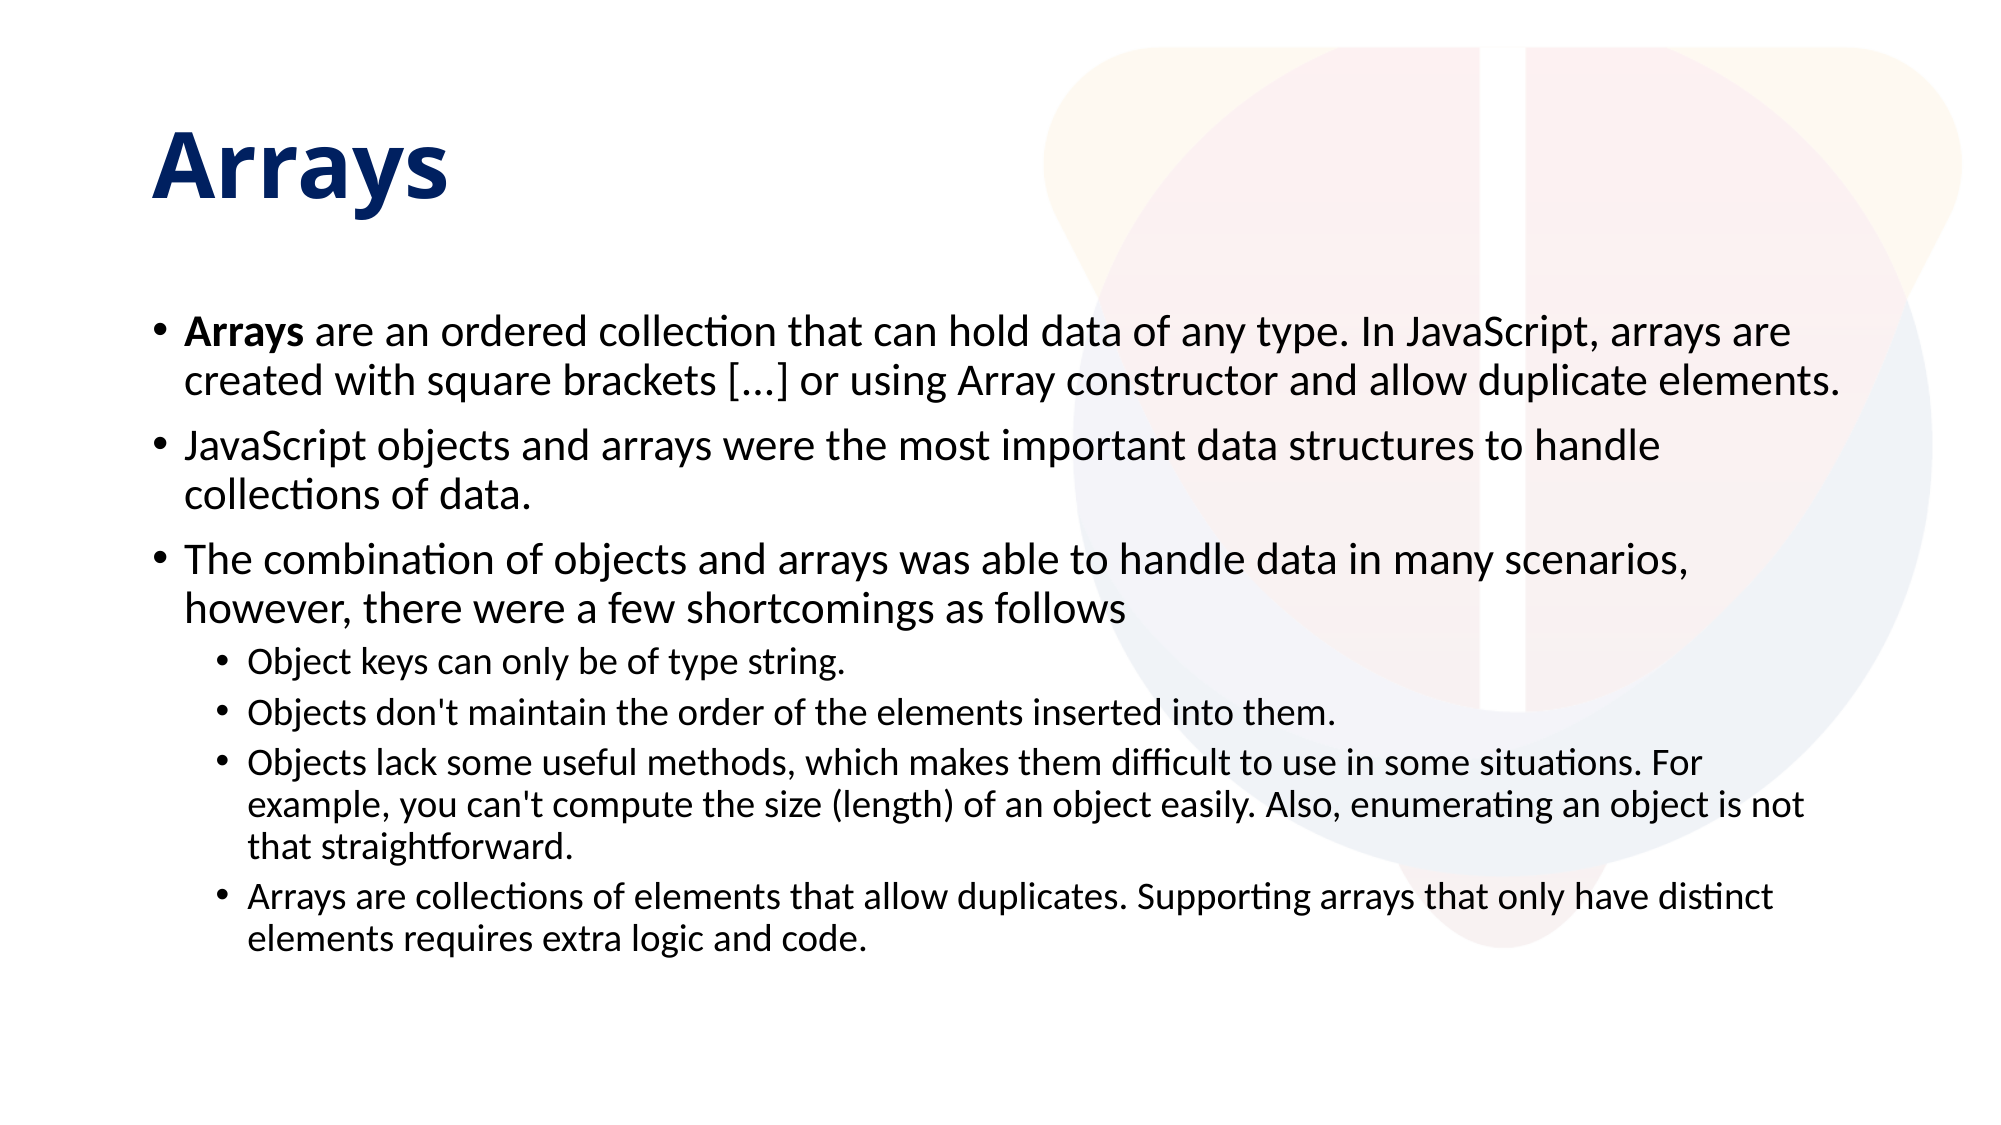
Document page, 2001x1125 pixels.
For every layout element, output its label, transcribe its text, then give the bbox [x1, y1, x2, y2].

list Arrays are an ordered collection that can hold data of any type. In JavaScript, arrays are created with square brackets [...] or using Array constructor and allow duplicate elements. JavaScript objects and arrays were the most important data structures to handle collections of data. The combination of objects and arrays was able to handle data in many scenarios, however, there were a few shortcomings as follows Object keys can only be of type string. Objects don't maintain the order of the elements inserted into them. Objects lack some useful methods, which makes them difficult to use in some situations. For example, you can't compute the size (length) of an object easily. Also, enumerating an object is not that straightforward. Arrays are collections of elements that allow duplicates. Supporting arrays that only have distinct elements requires extra logic and code. [137, 299, 1863, 1014]
title Arrays [137, 59, 1863, 278]
